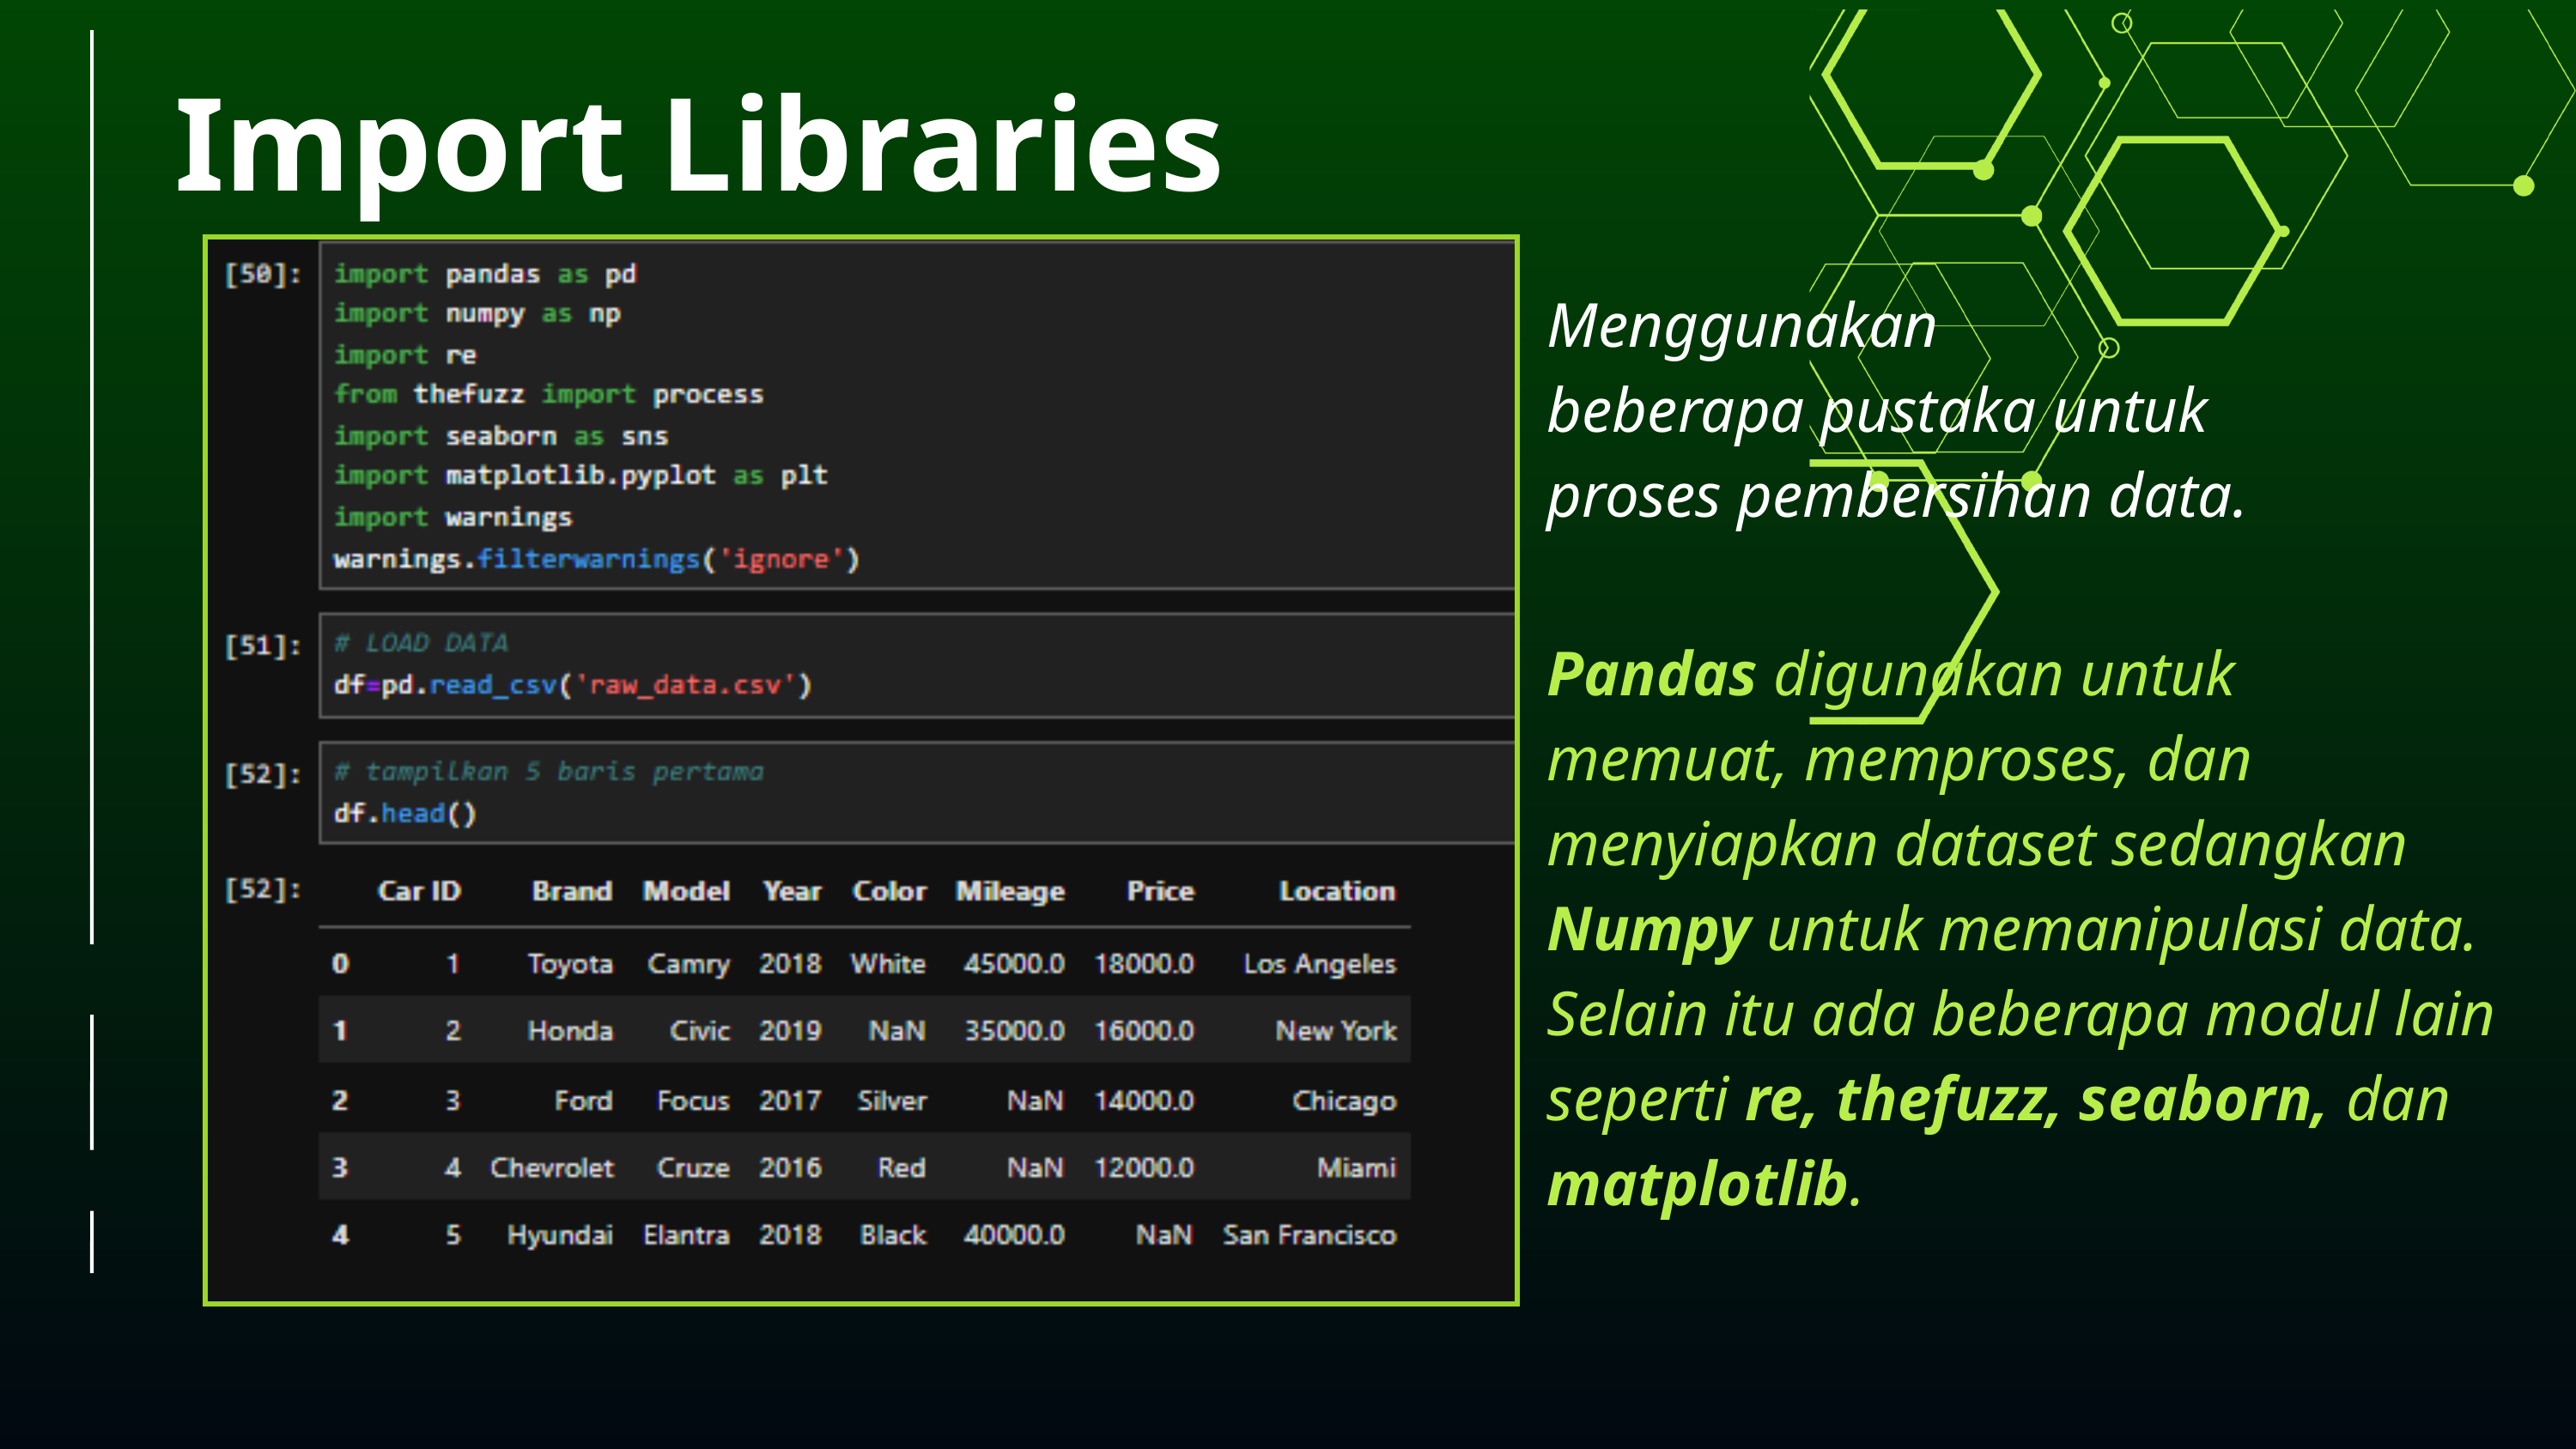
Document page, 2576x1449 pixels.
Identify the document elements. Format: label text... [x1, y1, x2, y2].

text_box [204, 236, 1518, 1304]
text_box Pandas digunakan untuk memuat, memproses, dan menyiapkan dataset sedangkan Numpy untuk memanipulasi data. Selain itu ada beberapa modul lain seperti re, thefuzz, seaborn, dan matplotlib. [1546, 621, 2549, 1218]
text_box [1809, 9, 2576, 724]
text_box Import Libraries [98, 36, 1308, 217]
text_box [90, 29, 94, 1274]
text_box Menggunakan beberapa pustaka untuk proses pembersihan data. [1546, 274, 2315, 530]
